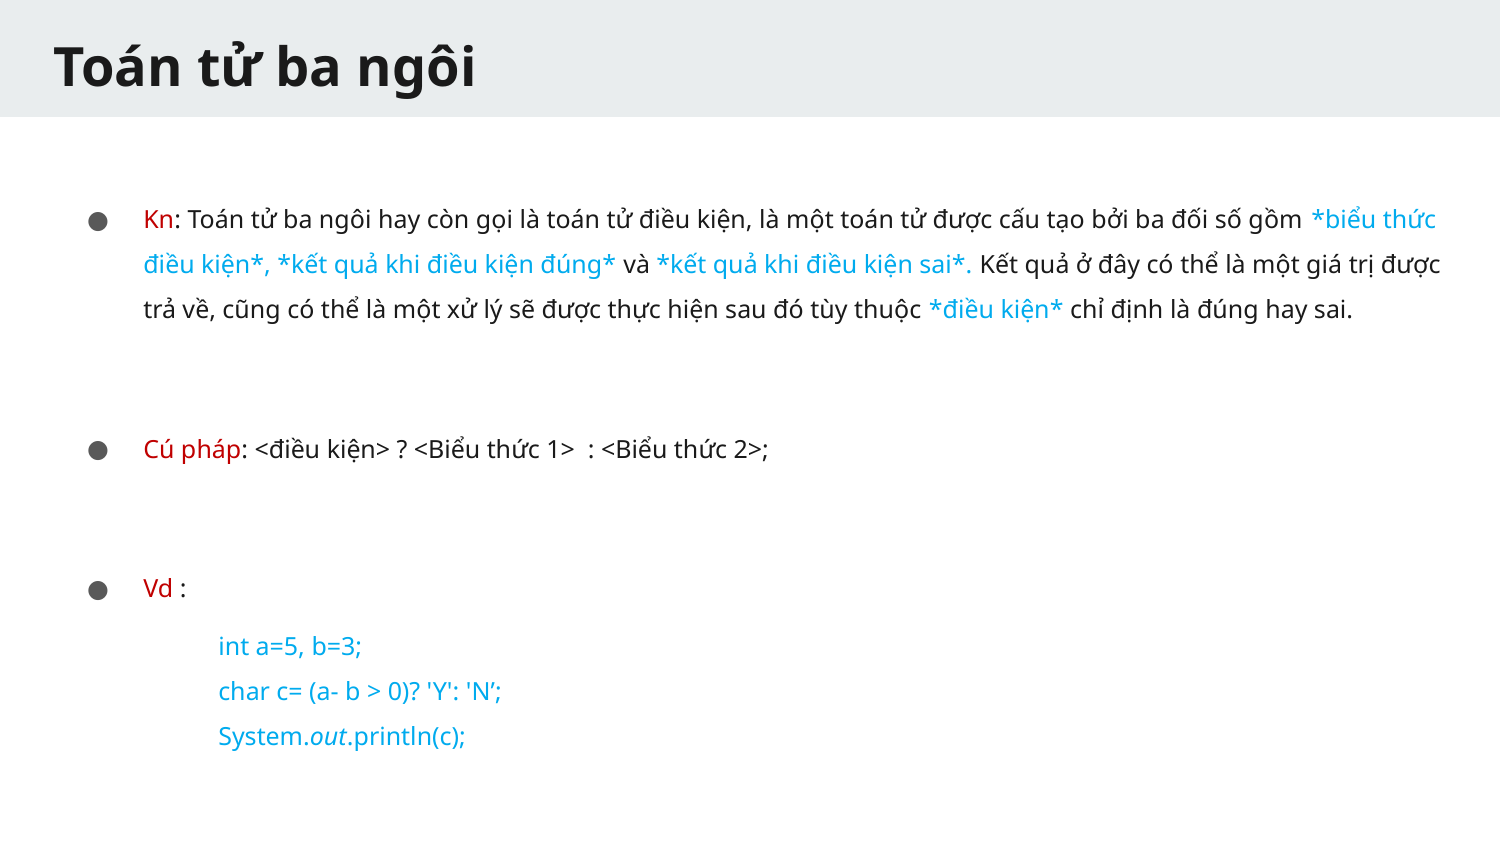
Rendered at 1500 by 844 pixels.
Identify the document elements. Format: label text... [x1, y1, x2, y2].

list Kn: Toán tử ba ngôi hay còn gọi là toán tử điều kiện, là một toán tử được cấu tạo bởi ba đối số gồm *biểu thức điều kiện*, *kết quả khi điều kiện đúng* và *kết quả khi điều kiện sai*. Kết quả ở đây có thể là một giá trị được trả về, cũng có thể là một xử lý sẽ được thực hiện sau đó tùy thuộc *điều kiện* chỉ định là đúng hay sai. Cú pháp: <điều kiện> ? <Biểu thức 1> : <Biểu thức 2>; Vd : int a=5, b=3; char c= (a- b > 0)? 'Y': 'N’; System.out.println(c); [53, 173, 1467, 775]
title Toán tử ba ngôi [38, 17, 1467, 106]
